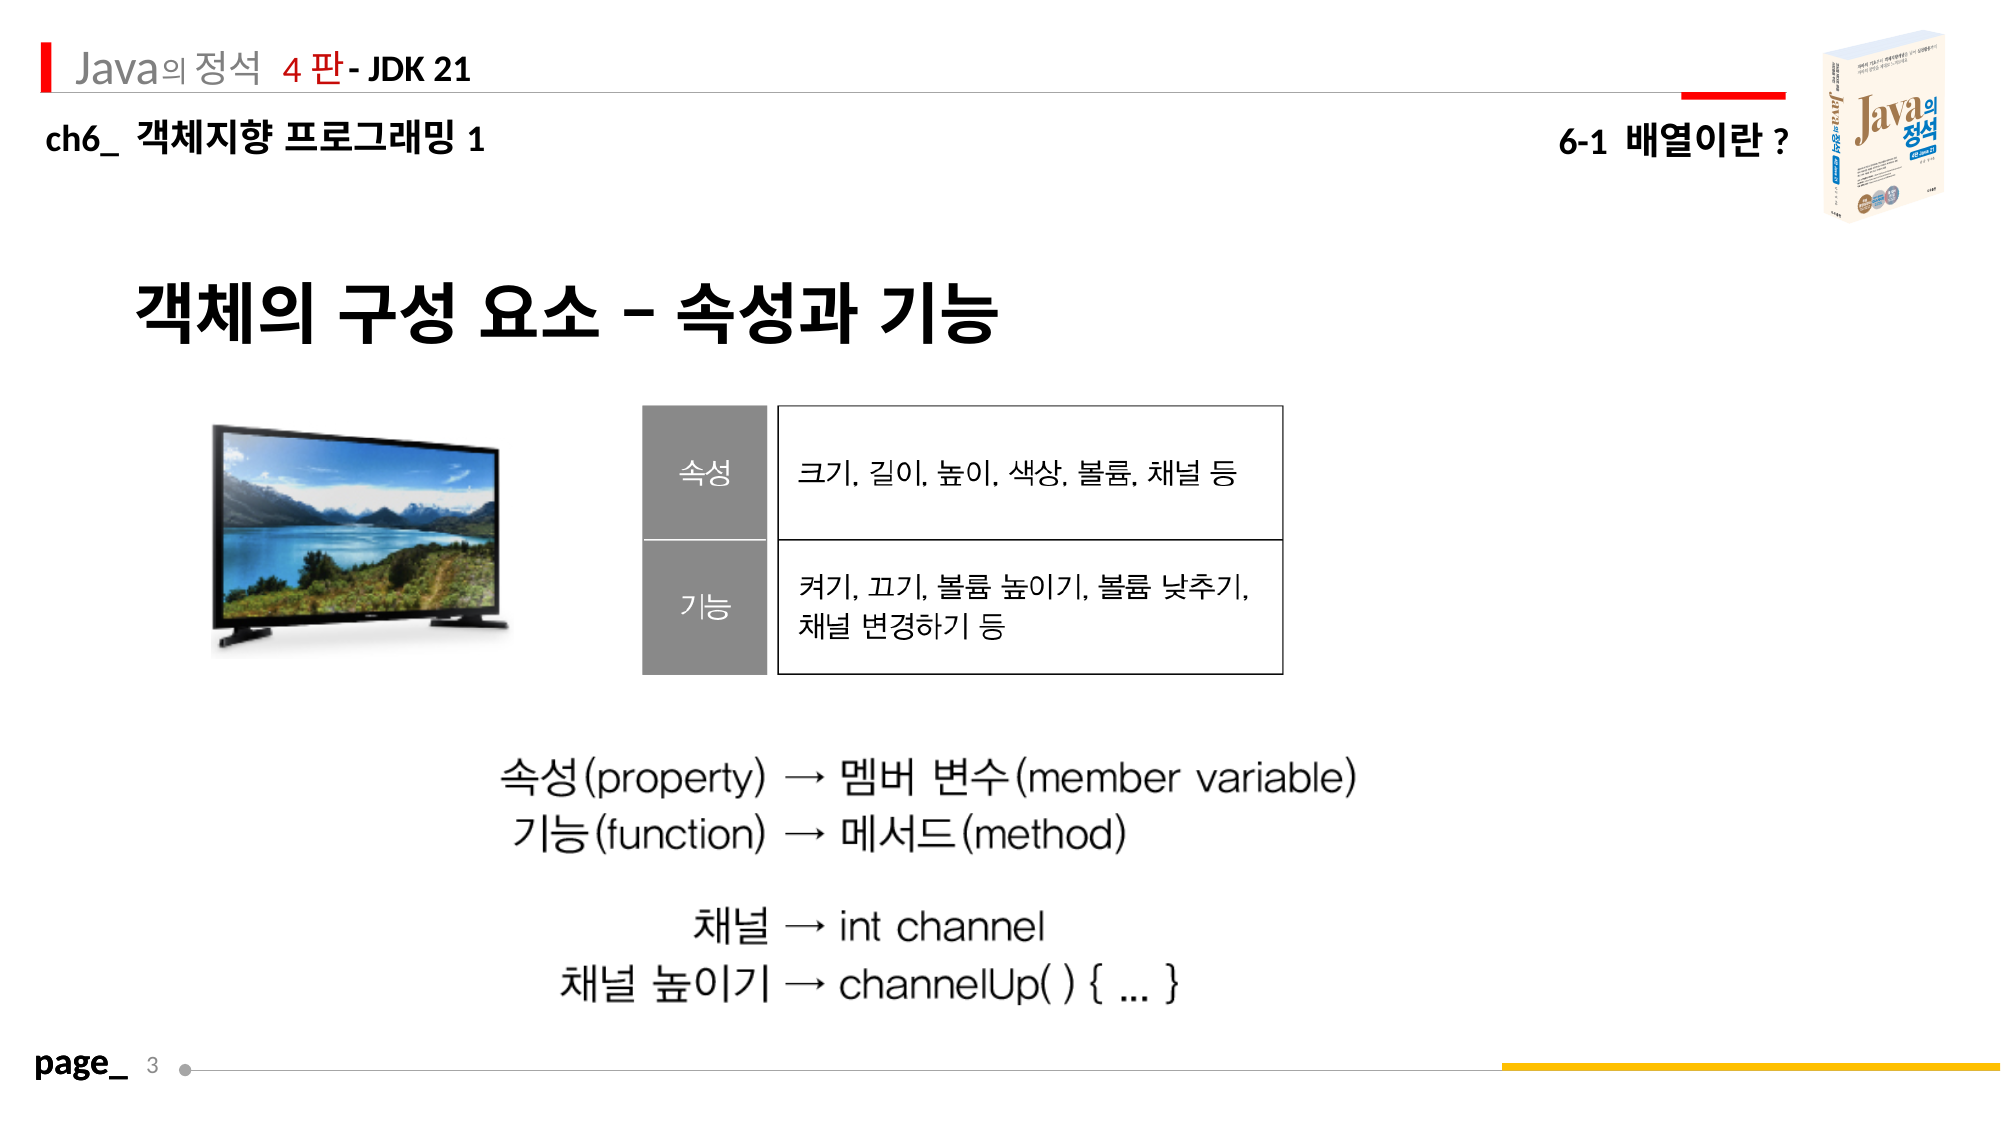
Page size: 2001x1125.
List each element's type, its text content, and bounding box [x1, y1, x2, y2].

text_box 6-1 배열이란? [1415, 109, 1805, 169]
text_box page_ [19, 1030, 145, 1090]
text_box 객체의 구성 요소 – 속성과 기능 [119, 264, 1491, 359]
picture [487, 742, 1369, 865]
picture [1819, 26, 1950, 228]
picture [540, 892, 1195, 1020]
picture [184, 390, 1299, 691]
slide_number 3 [106, 1033, 174, 1094]
